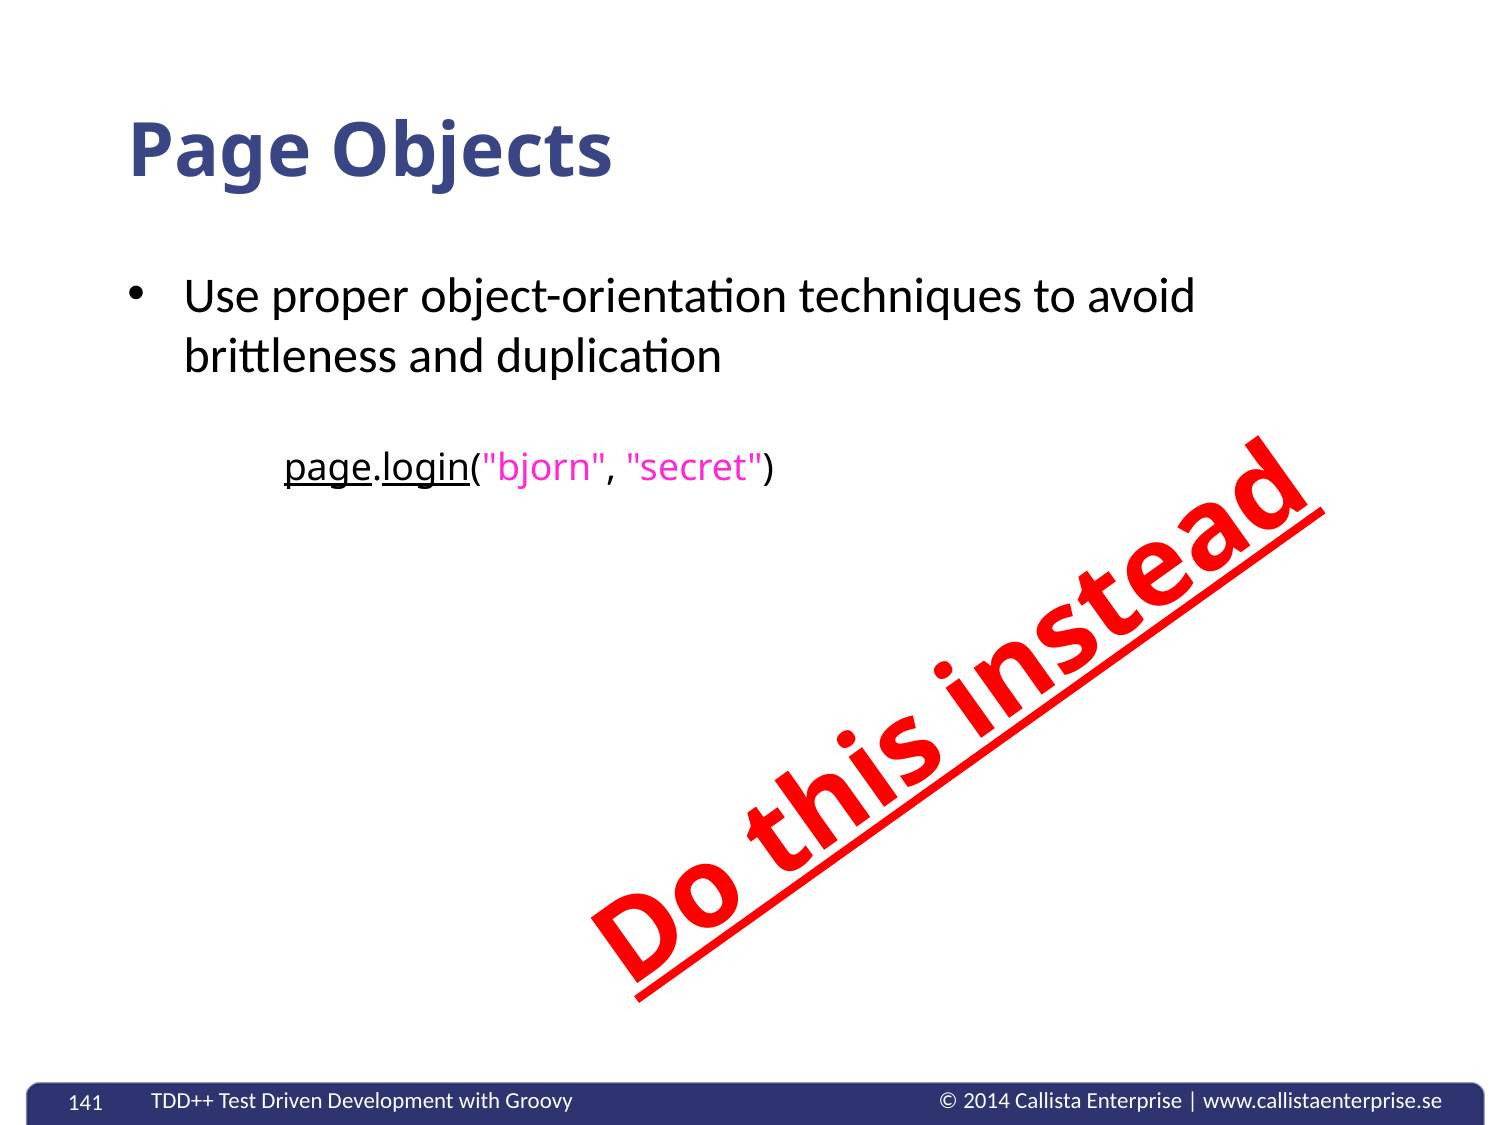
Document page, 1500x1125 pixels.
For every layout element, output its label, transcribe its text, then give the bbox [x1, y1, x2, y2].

picture [0, 0, 1500, 1125]
list Use proper object-orientation techniques to avoid brittleness and duplication page.login("bjorn", "secret") [112, 255, 1380, 1024]
text_box Do this instead [454, 326, 1438, 1089]
title Page Objects [112, 93, 1388, 219]
